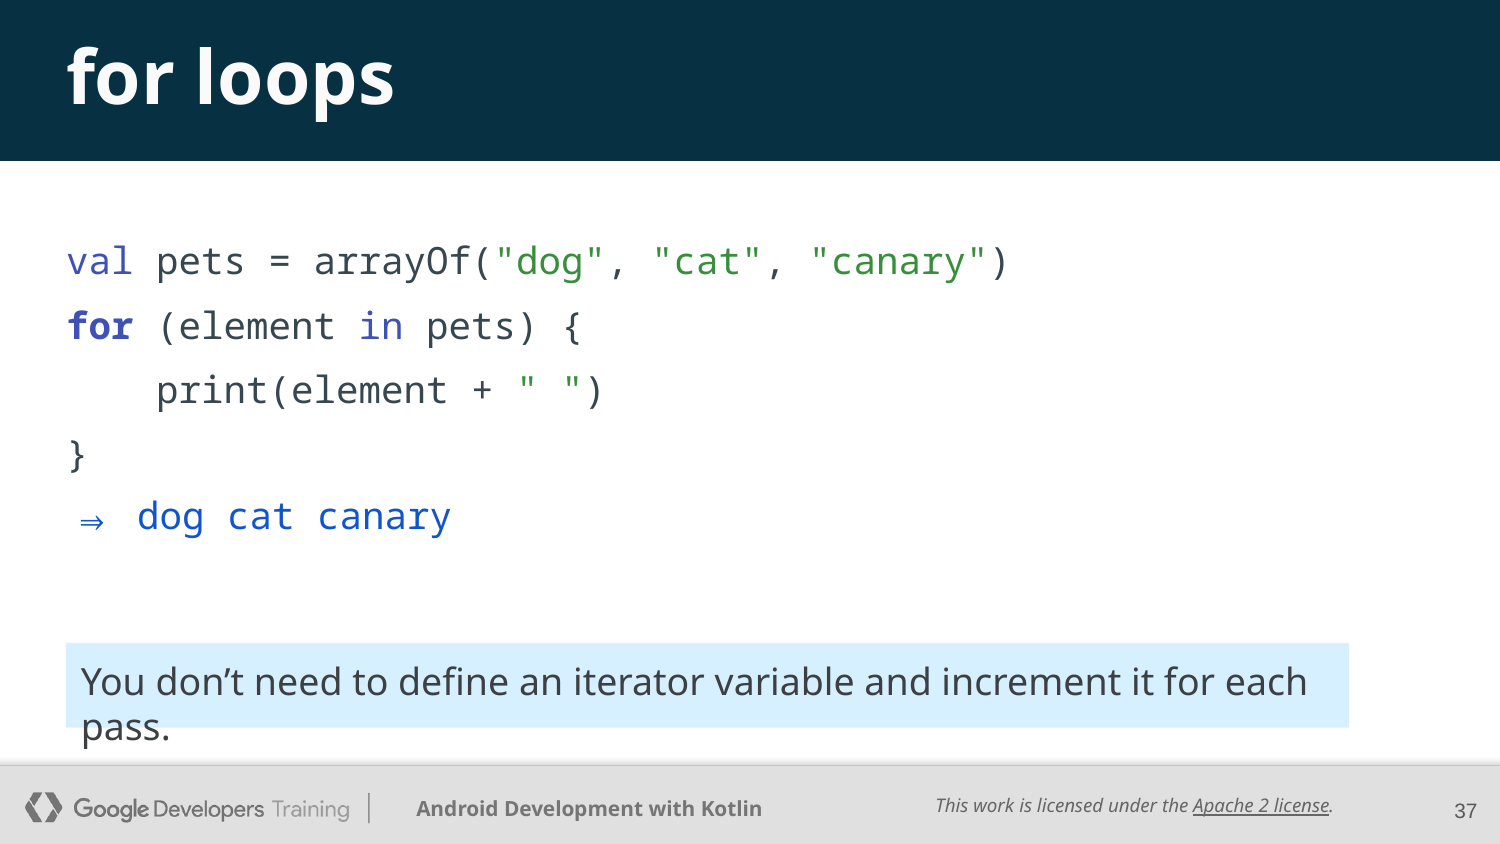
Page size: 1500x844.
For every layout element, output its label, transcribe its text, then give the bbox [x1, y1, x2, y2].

picture [0, 161, 1500, 844]
list val pets = arrayOf("dog", "cat", "canary") for (element in pets) { print(element + " ") } [51, 215, 1429, 441]
text_box ⇒ dog cat canary [54, 470, 673, 547]
text_box You don’t need to define an iterator variable and increment it for each pass. [65, 642, 1350, 728]
slide_number ‹#› [1402, 777, 1493, 842]
title for loops [51, 40, 1472, 135]
